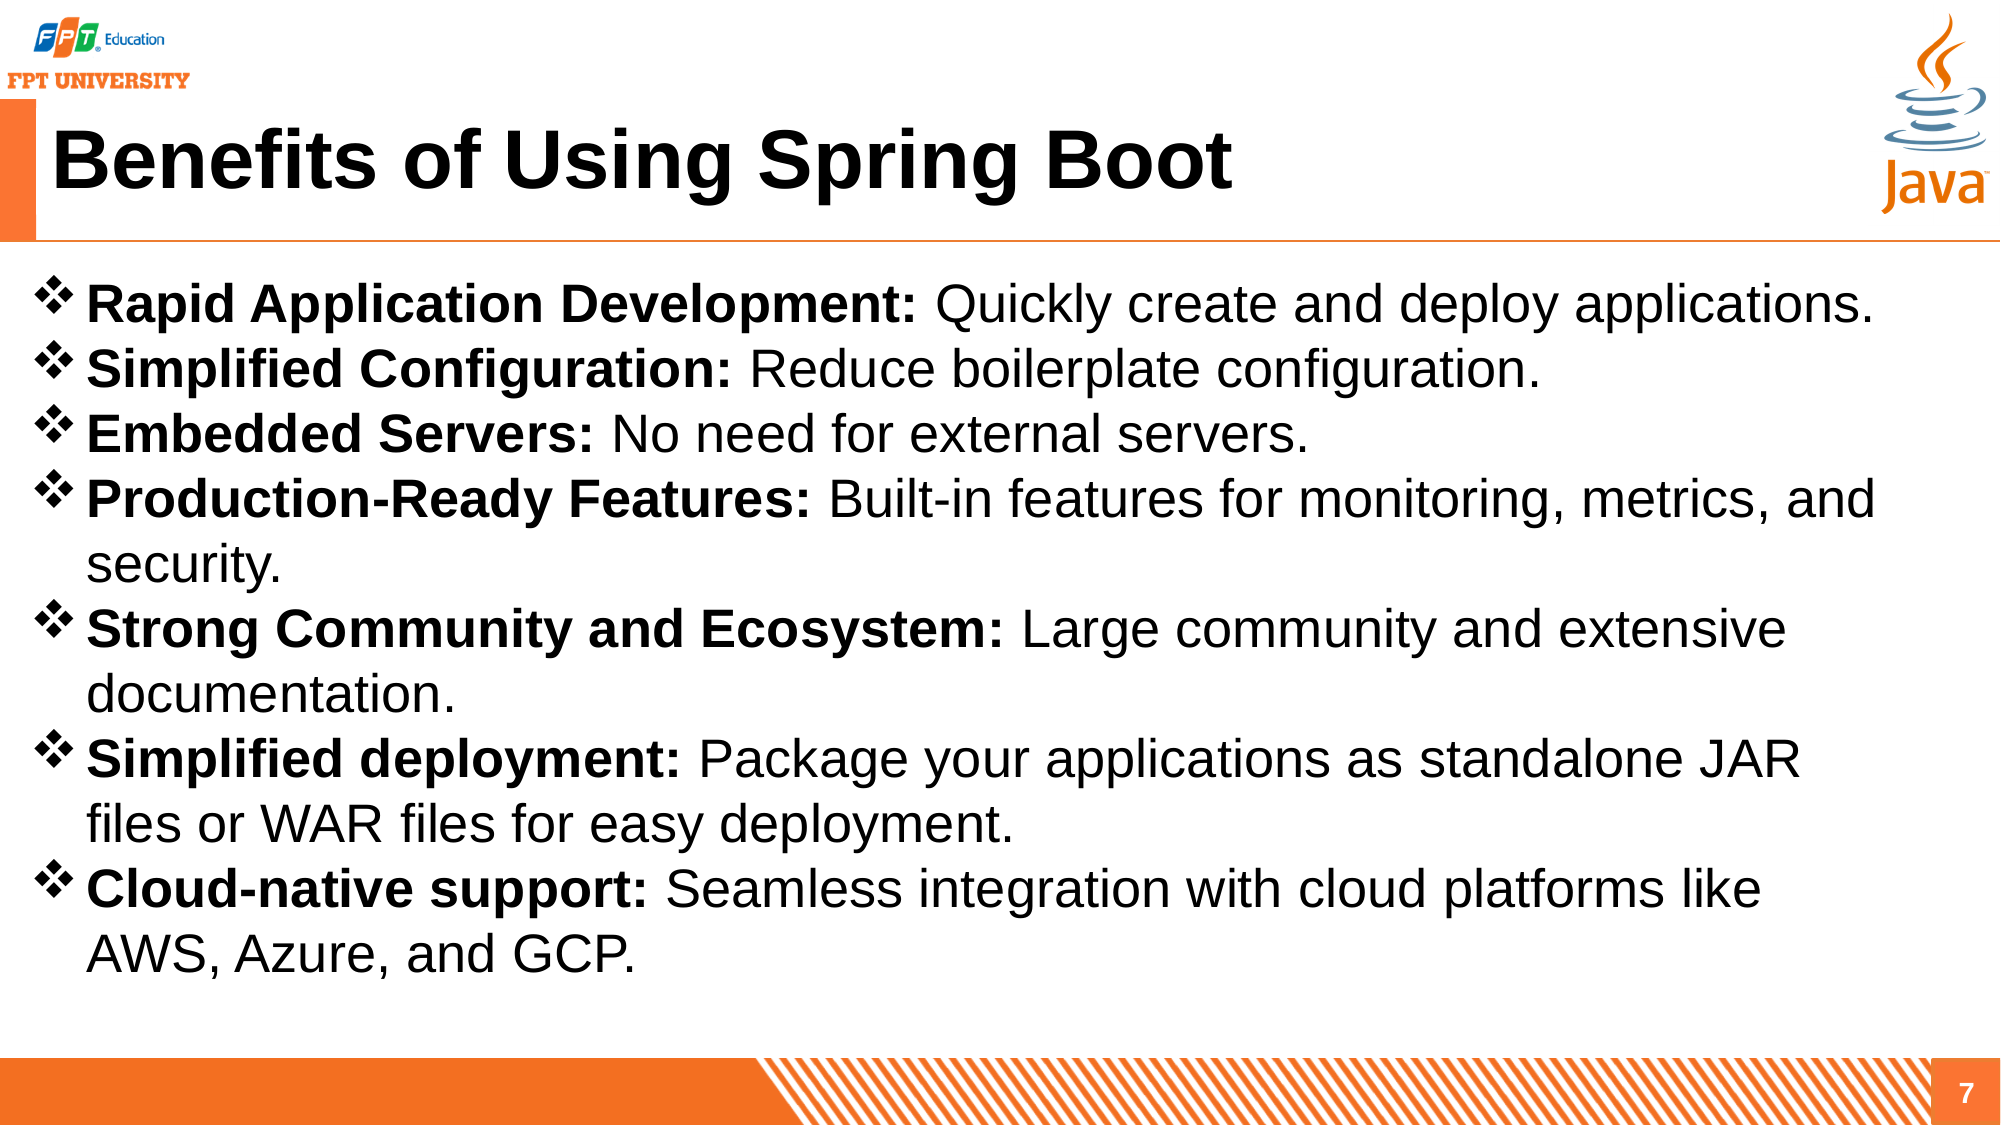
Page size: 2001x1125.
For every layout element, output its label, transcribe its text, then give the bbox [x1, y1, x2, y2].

title Benefits of Using Spring Boot [36, 108, 1869, 215]
picture [0, 1058, 1934, 1125]
picture [0, 2, 197, 99]
slide_number 7 [1933, 1059, 2000, 1124]
list Rapid Application Development: Quickly create and deploy applications. Simplified Configuration: Reduce boilerplate configuration. Embedded Servers: No need for external servers. Production-Ready Features: Built-in features for monitoring, metrics, and security. Strong Community and Ecosystem: Large community and extensive documentation. Simplified deployment: Package your applications as standalone JAR files or WAR files for easy deployment. Cloud-native support: Seamless integration with cloud platforms like AWS, Azure, and GCP. [14, 261, 1901, 991]
picture [1868, 4, 2000, 226]
